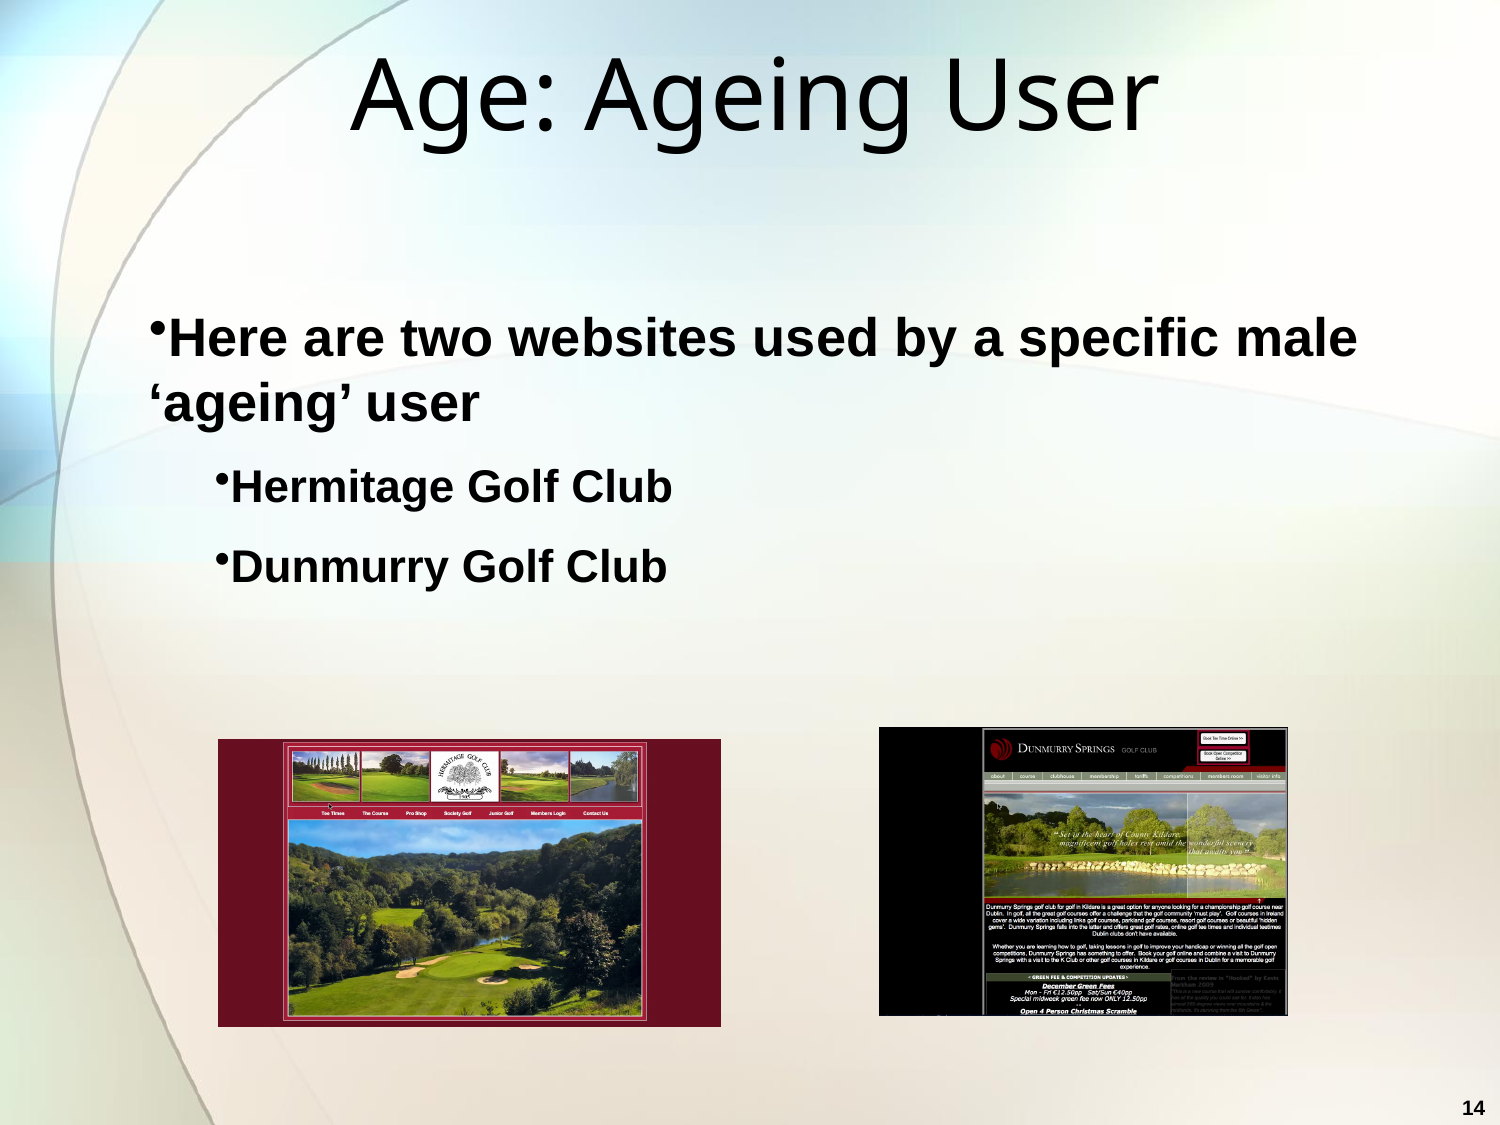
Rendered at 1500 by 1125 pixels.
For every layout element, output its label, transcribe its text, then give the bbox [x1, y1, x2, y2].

picture [218, 739, 721, 1027]
text_box Age: Ageing User [5, 42, 1500, 168]
slide_number 14 [1187, 1087, 1500, 1125]
picture [0, 0, 1500, 1125]
picture [879, 727, 1288, 1017]
list Here are two websites used by a specific male ‘ageing’ user Hermitage Golf Club Dunmurry Golf Club [58, 184, 1500, 1082]
